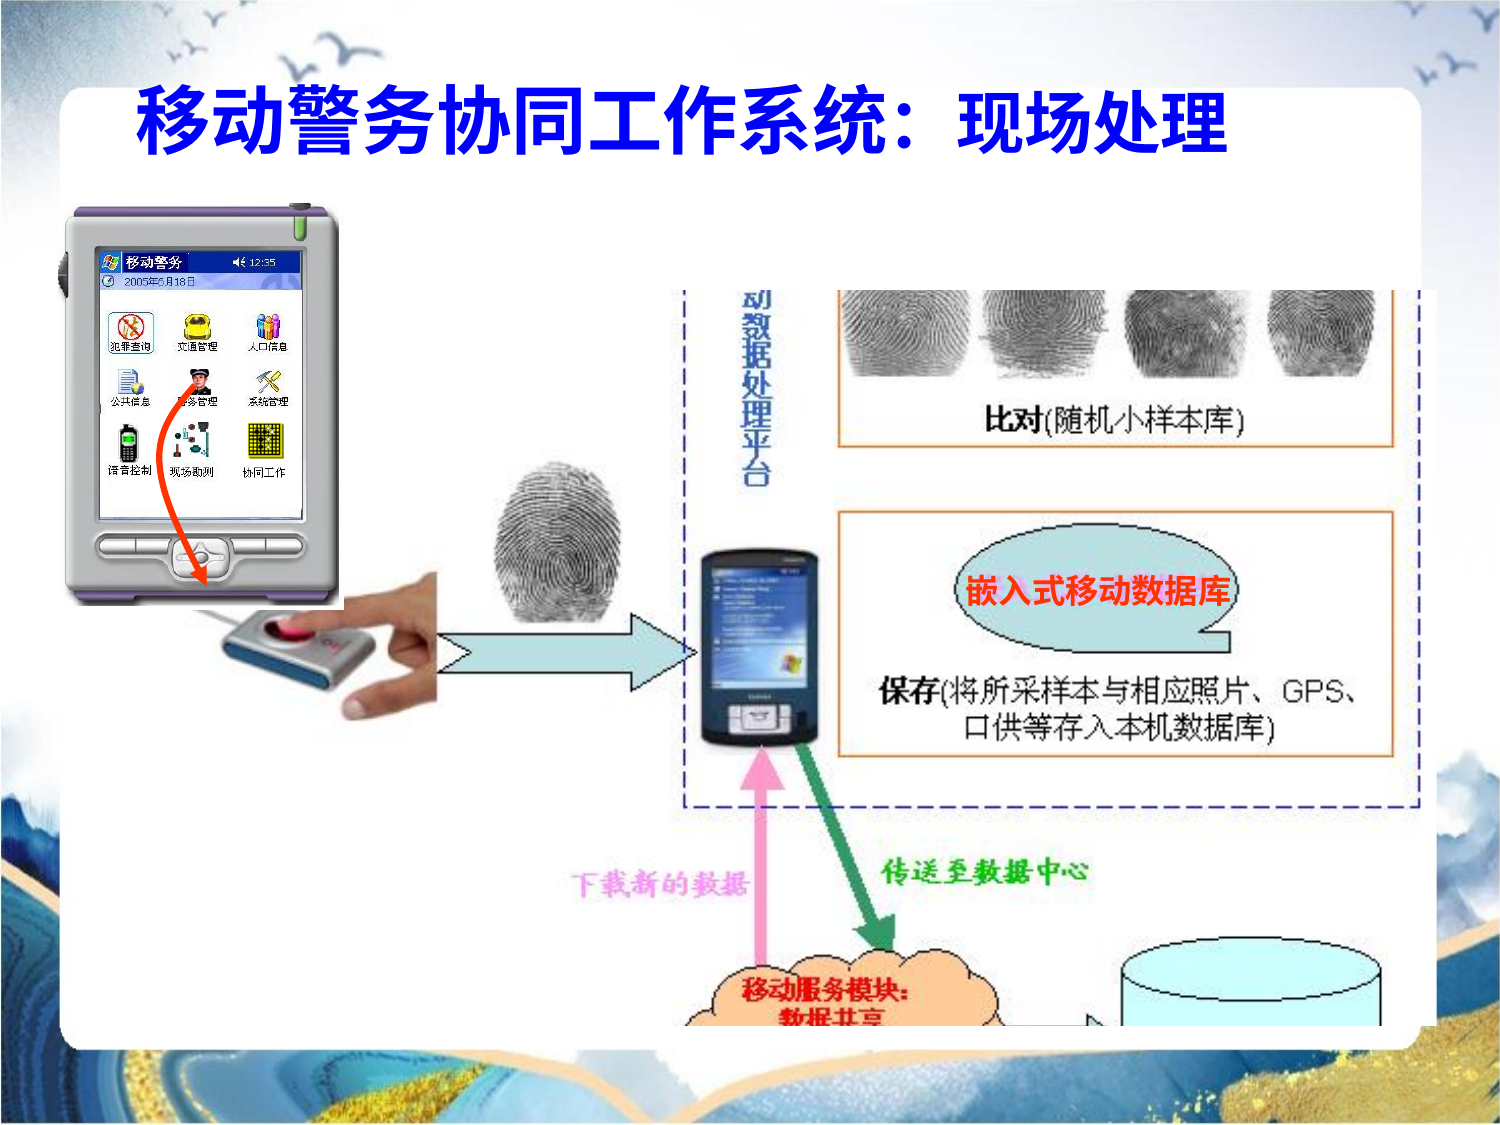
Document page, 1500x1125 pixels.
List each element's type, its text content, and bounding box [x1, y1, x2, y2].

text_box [58, 201, 344, 610]
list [182, 290, 1437, 1026]
title 移动警务协同工作系统：现场处理 [120, 39, 1400, 197]
picture [0, 0, 1500, 1125]
